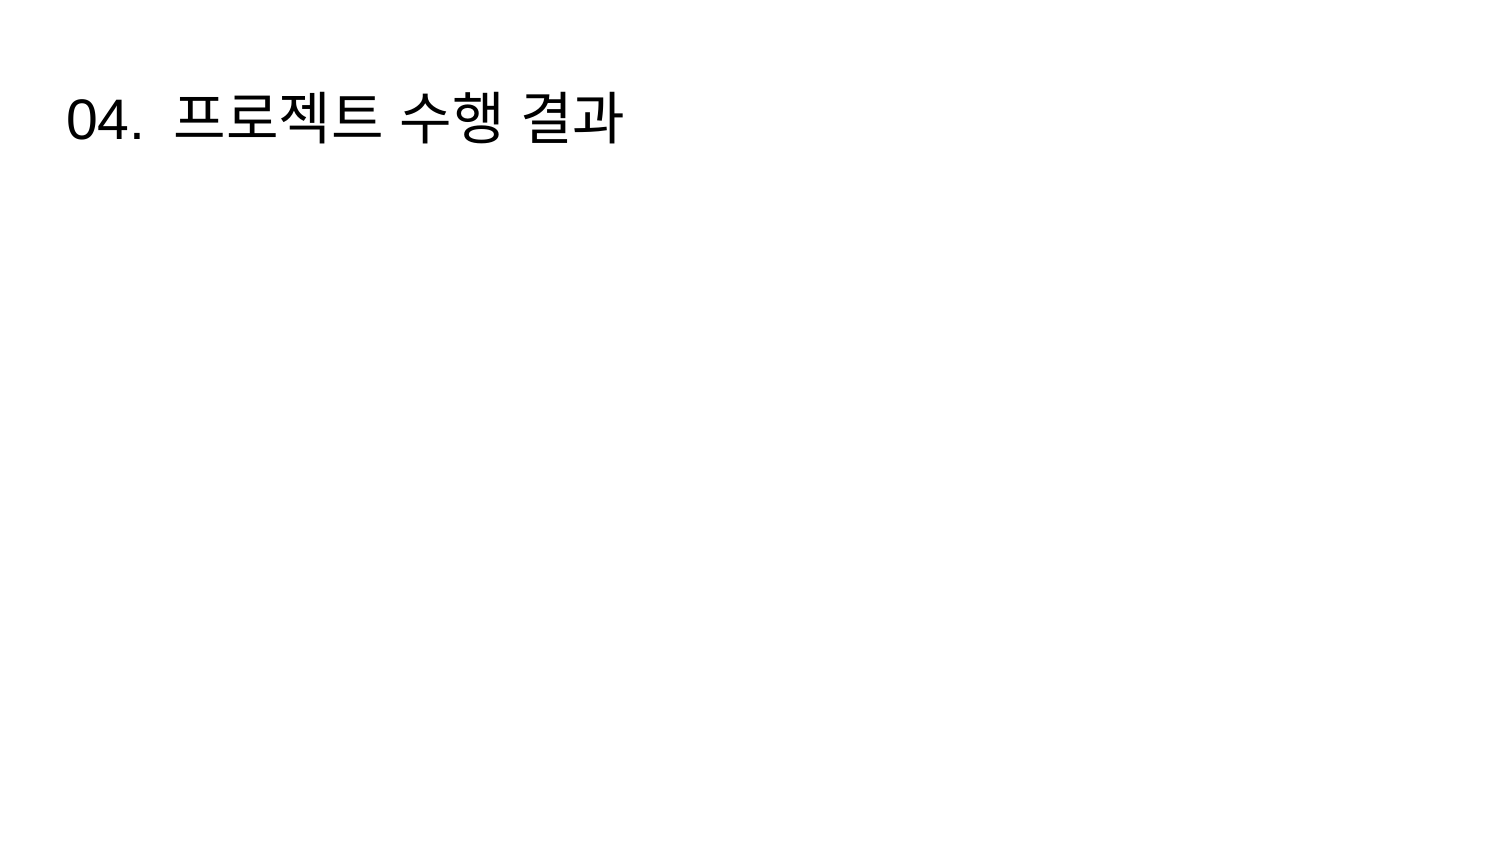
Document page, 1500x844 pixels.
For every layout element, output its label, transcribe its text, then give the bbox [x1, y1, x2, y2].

title 04. 프로젝트 수행 결과 [51, 72, 1449, 167]
